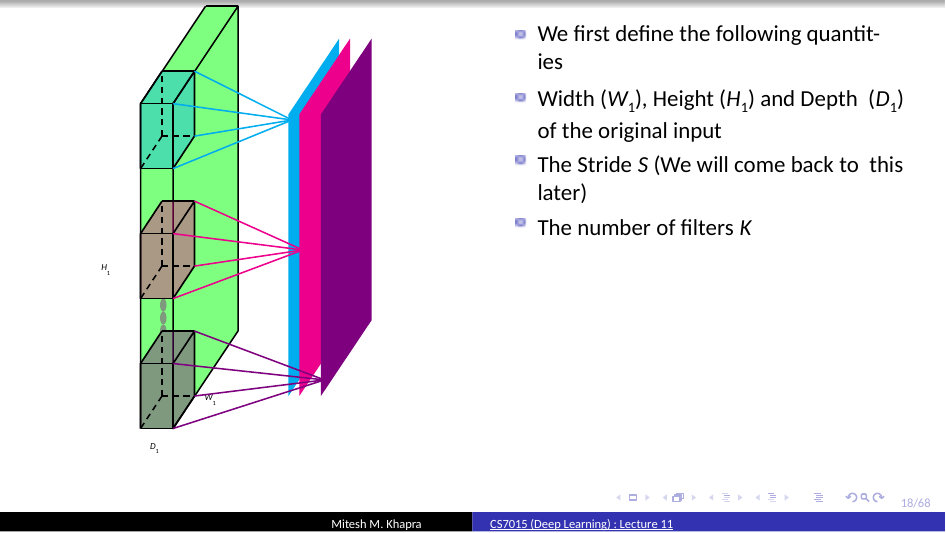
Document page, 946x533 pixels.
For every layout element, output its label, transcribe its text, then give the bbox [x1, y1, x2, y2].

text_box Width (W1), Height (H1) and Depth (D1) of the original input The Stride S (We will come back to this later) The number of filters K [533, 79, 910, 240]
text_box H1 [95, 257, 121, 279]
picture [0, 0, 945, 8]
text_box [0, 511, 946, 532]
text_box D1 [143, 439, 170, 458]
title We first define the following quantit- ies [535, 16, 908, 79]
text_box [140, 5, 242, 29]
text_box 18/68 [898, 493, 941, 510]
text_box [140, 30, 527, 429]
